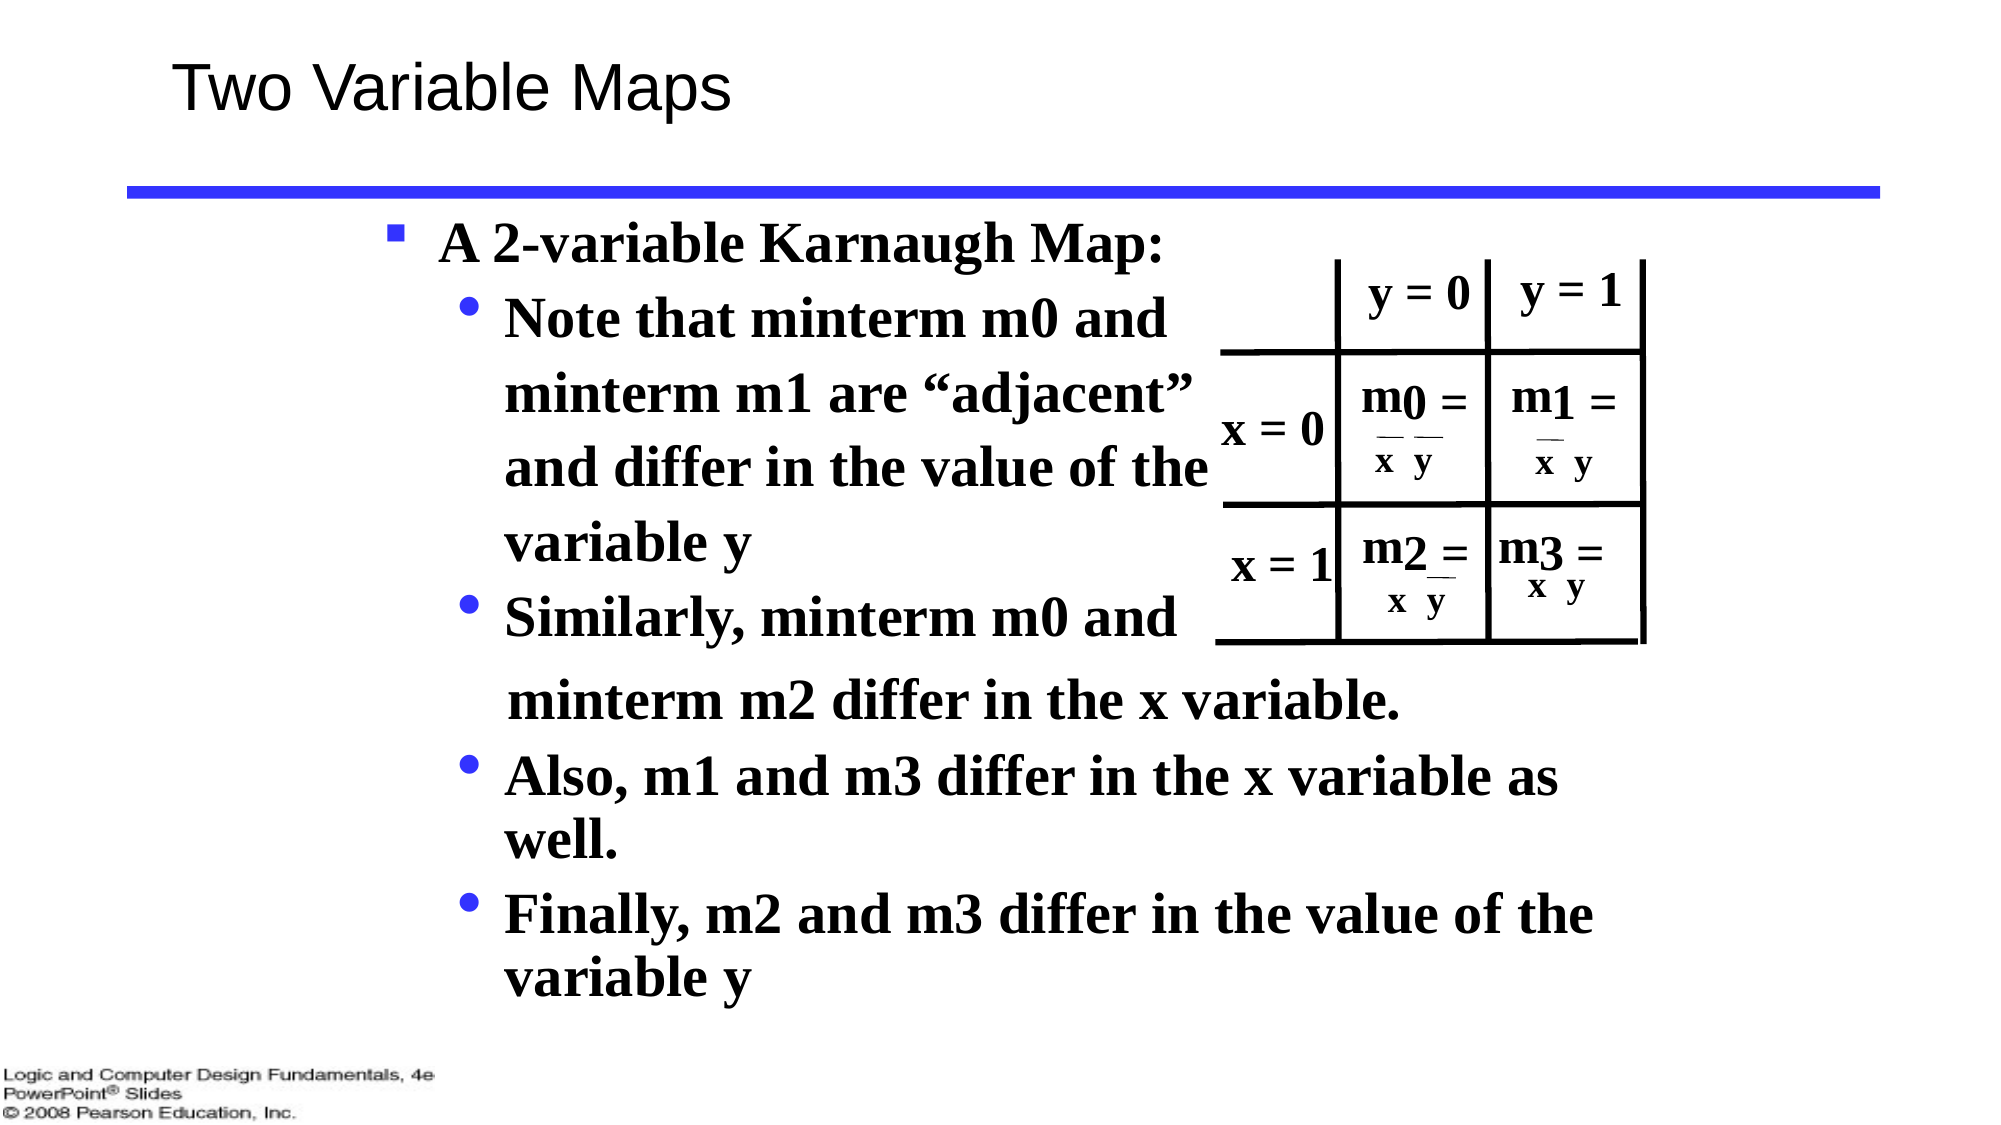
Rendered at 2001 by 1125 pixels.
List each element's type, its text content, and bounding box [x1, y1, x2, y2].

title Two Variable Maps [156, 0, 1857, 168]
text_box [1163, 730, 1169, 757]
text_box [1215, 256, 1646, 714]
picture [3, 1066, 435, 1123]
list A 2-variable Karnaugh Map: Note that minterm m0 and minterm m1 are “adjacent” and differ in the value of the variable y Similarly, minterm m0 and minterm m2 differ in the x variable. Also, m1 and m3 differ in the x variable as well. Finally, m2 and m3 differ in the value of the variable y [367, 204, 1643, 1058]
